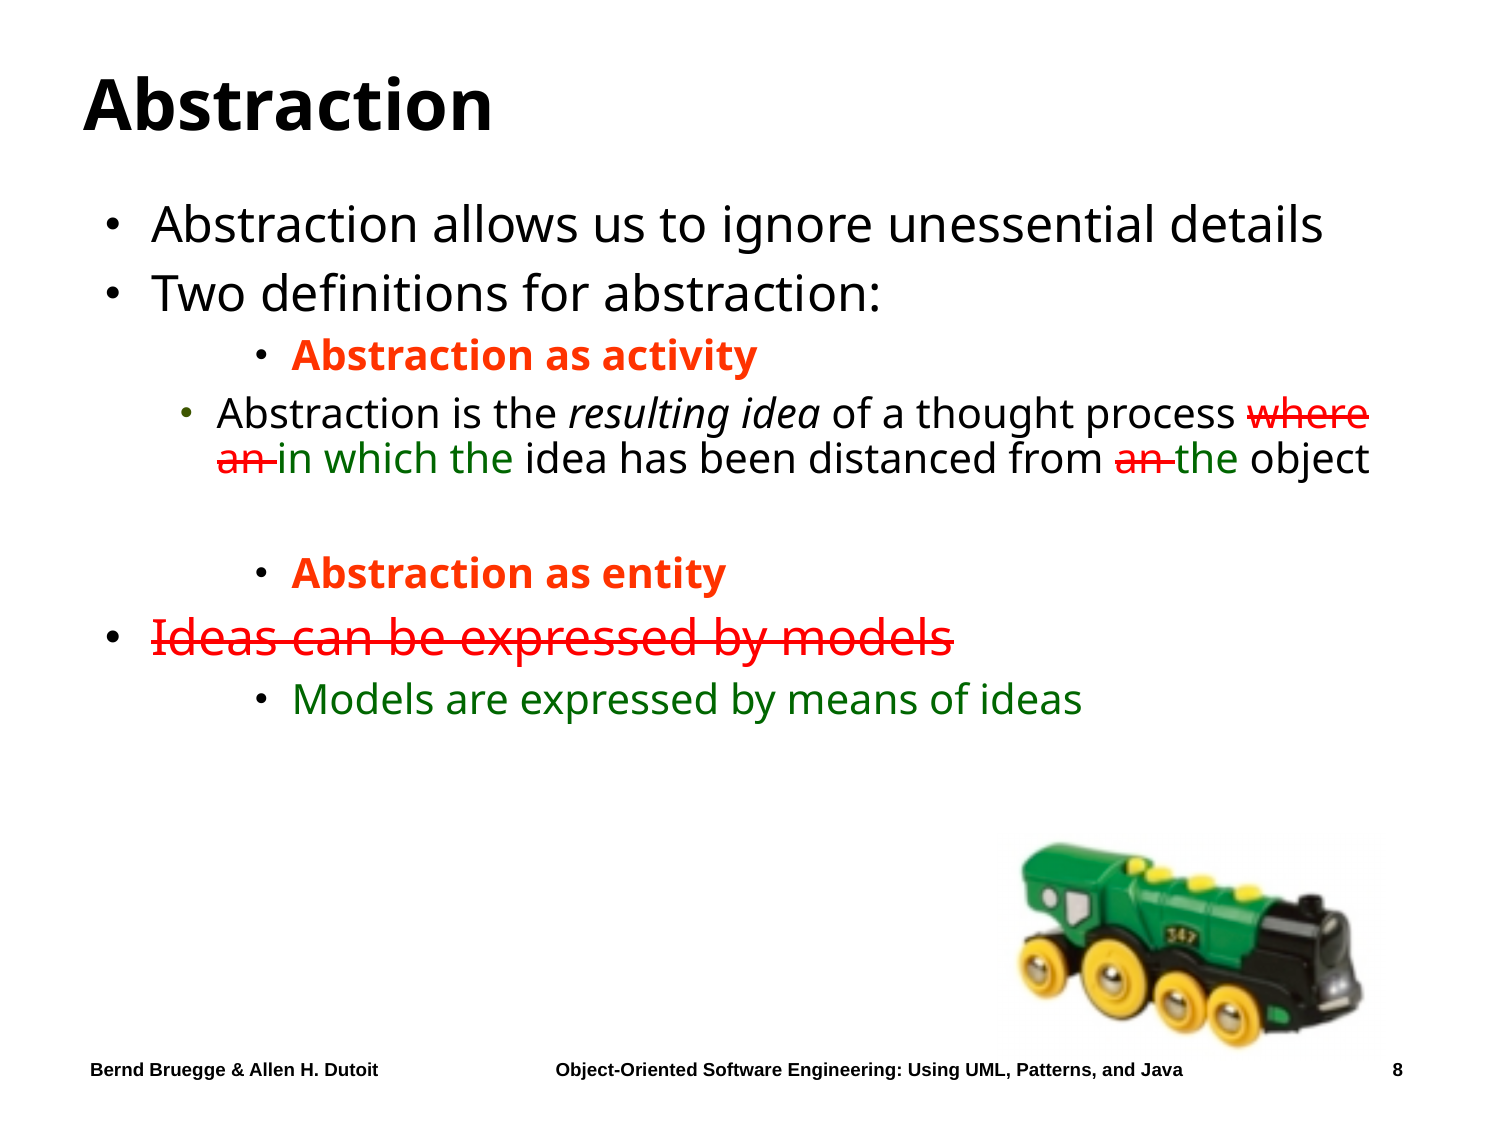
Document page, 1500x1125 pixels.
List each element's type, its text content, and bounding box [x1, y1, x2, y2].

title Abstraction [68, 36, 1407, 179]
picture [997, 832, 1386, 1061]
text_box [51, 32, 358, 153]
text_box Abstraction allows us to ignore unessential details Two definitions for abstraction: Abstraction as activity Abstraction is the resulting idea of a thought process where an in which the idea has been distanced from an the object Abstraction as entity Ideas can be expressed by models Models are expressed by means of ideas [89, 192, 1440, 980]
